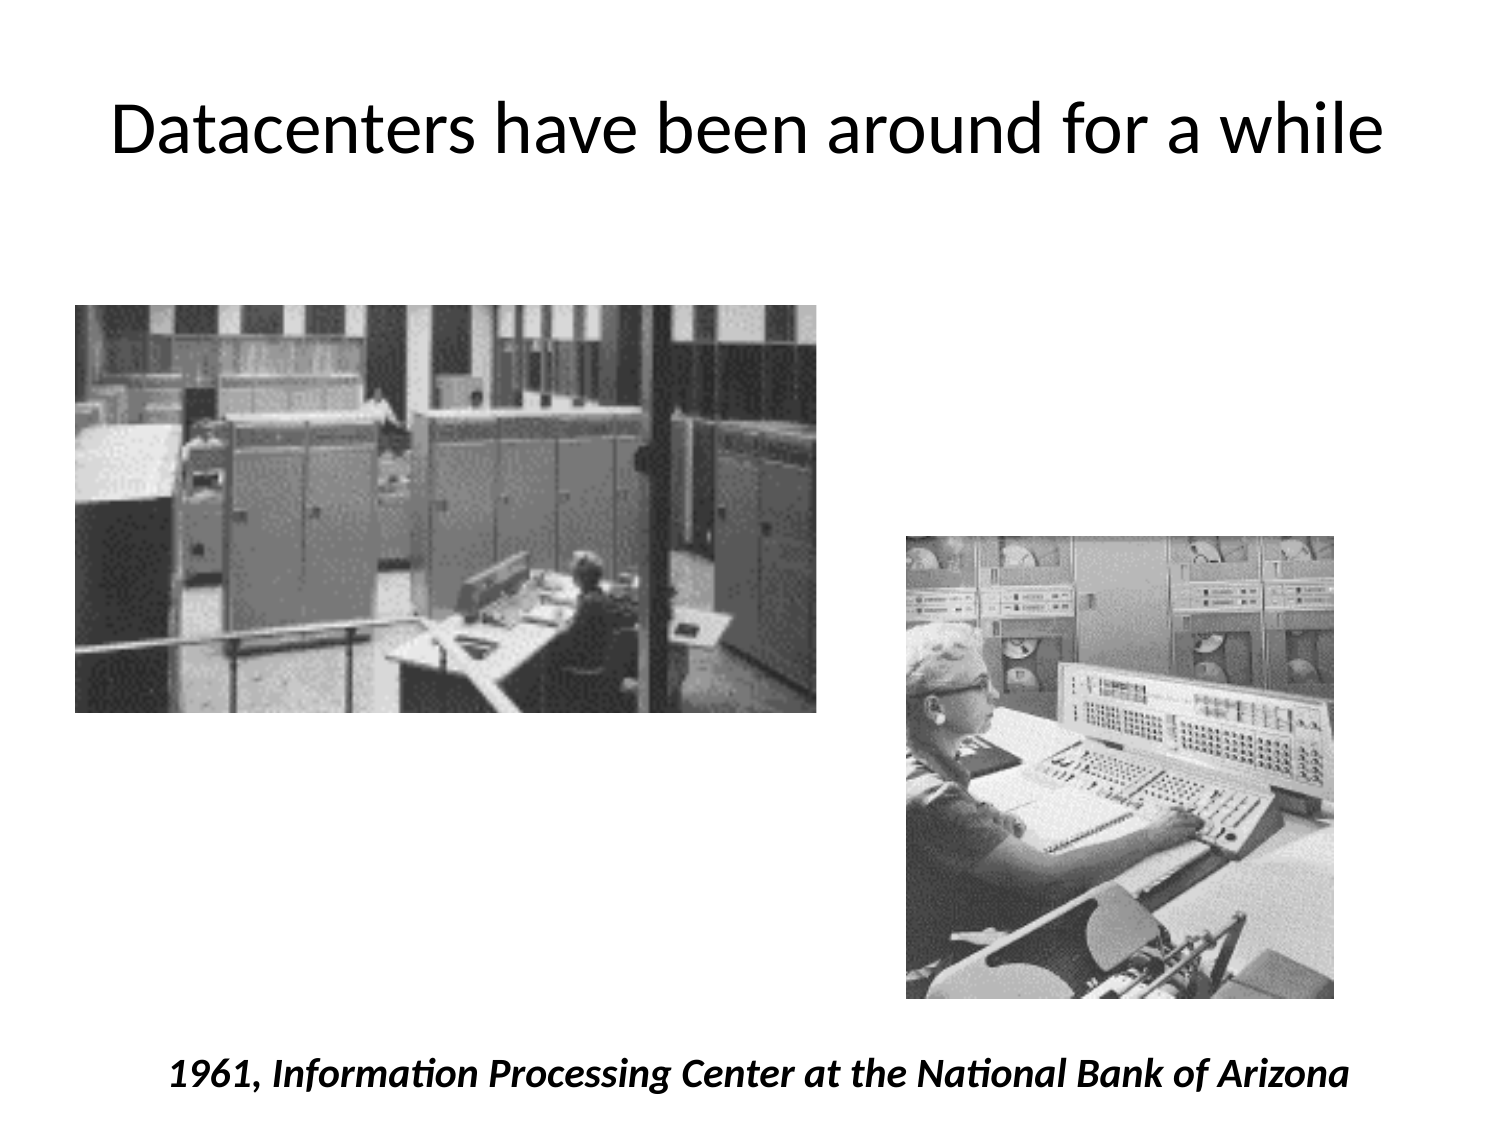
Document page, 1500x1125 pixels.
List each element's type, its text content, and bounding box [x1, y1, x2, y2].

picture [906, 536, 1335, 1000]
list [74, 304, 817, 714]
text_box 1961, Information Processing Center at the National Bank of Arizona [41, 1038, 1477, 1103]
title Datacenters have been around for a while [1, 41, 1495, 206]
